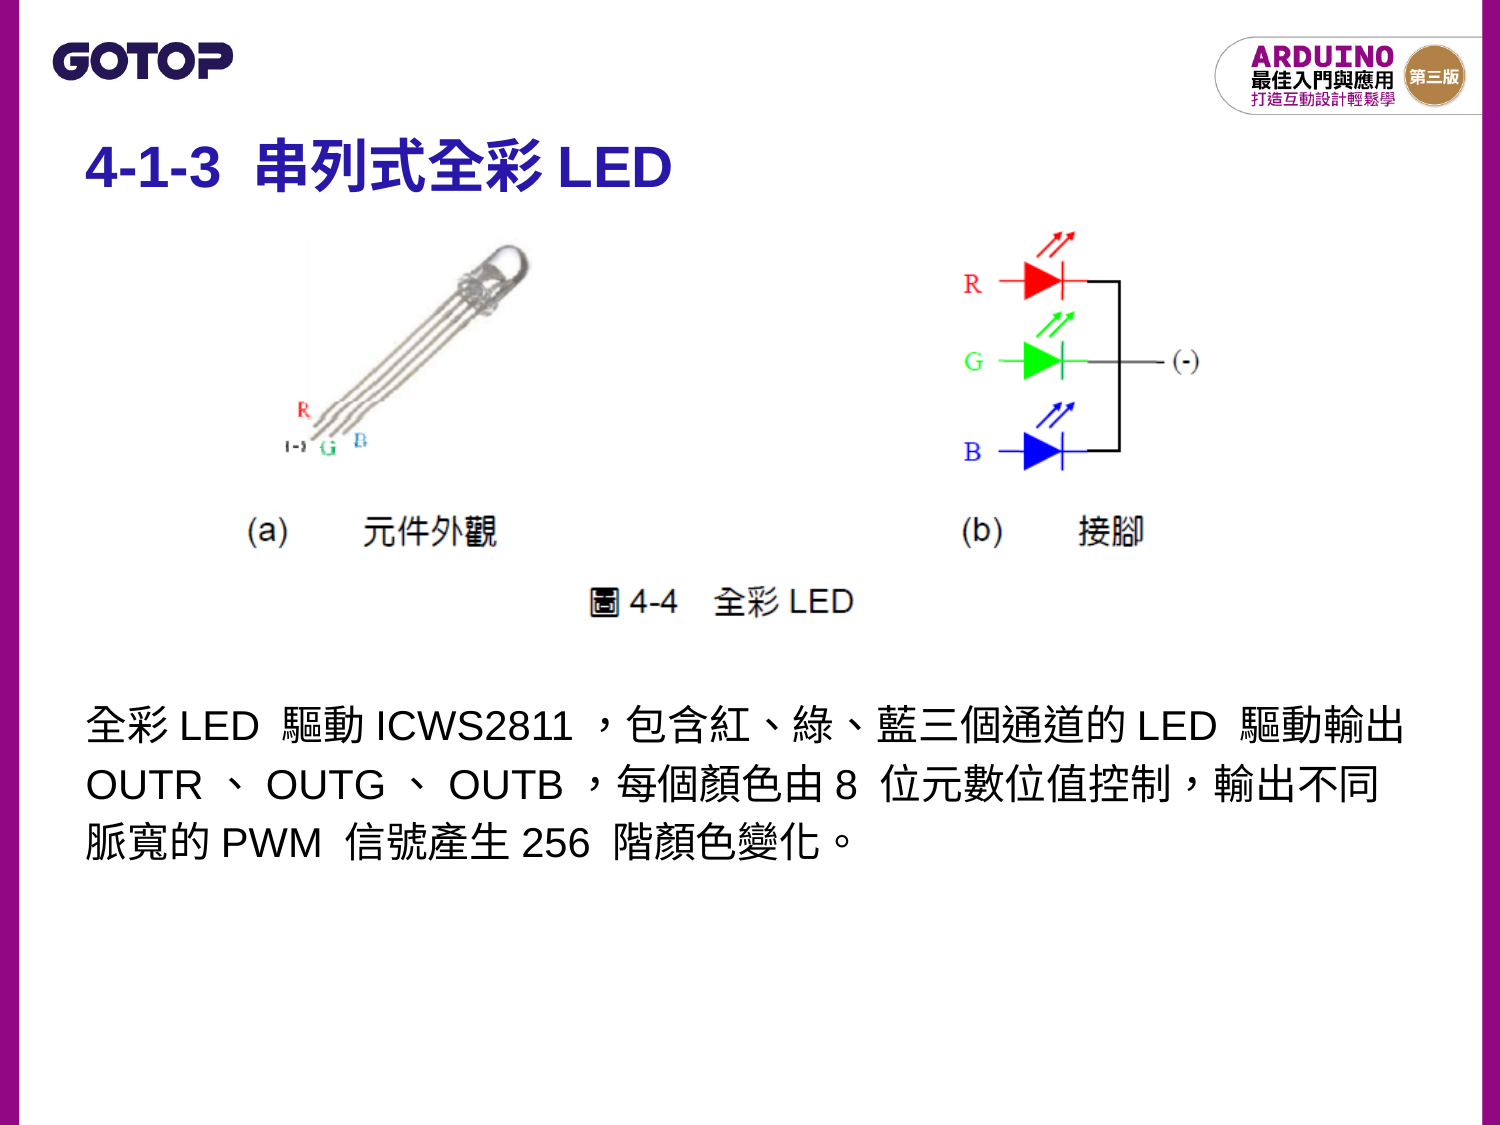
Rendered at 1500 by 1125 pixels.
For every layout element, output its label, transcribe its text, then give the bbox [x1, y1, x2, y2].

picture [0, 0, 1500, 1125]
list 4-1-3 串列式全彩LED 全彩LED 驅動ICWS2811，包含紅、綠、藍三個通道的LED 驅動輸出OUTR、OUTG、OUTB，每個顏色由8 位元數位值控制，輸出不同脈寬的PWM 信號產生256 階顏色變化。 [70, 121, 1430, 1067]
